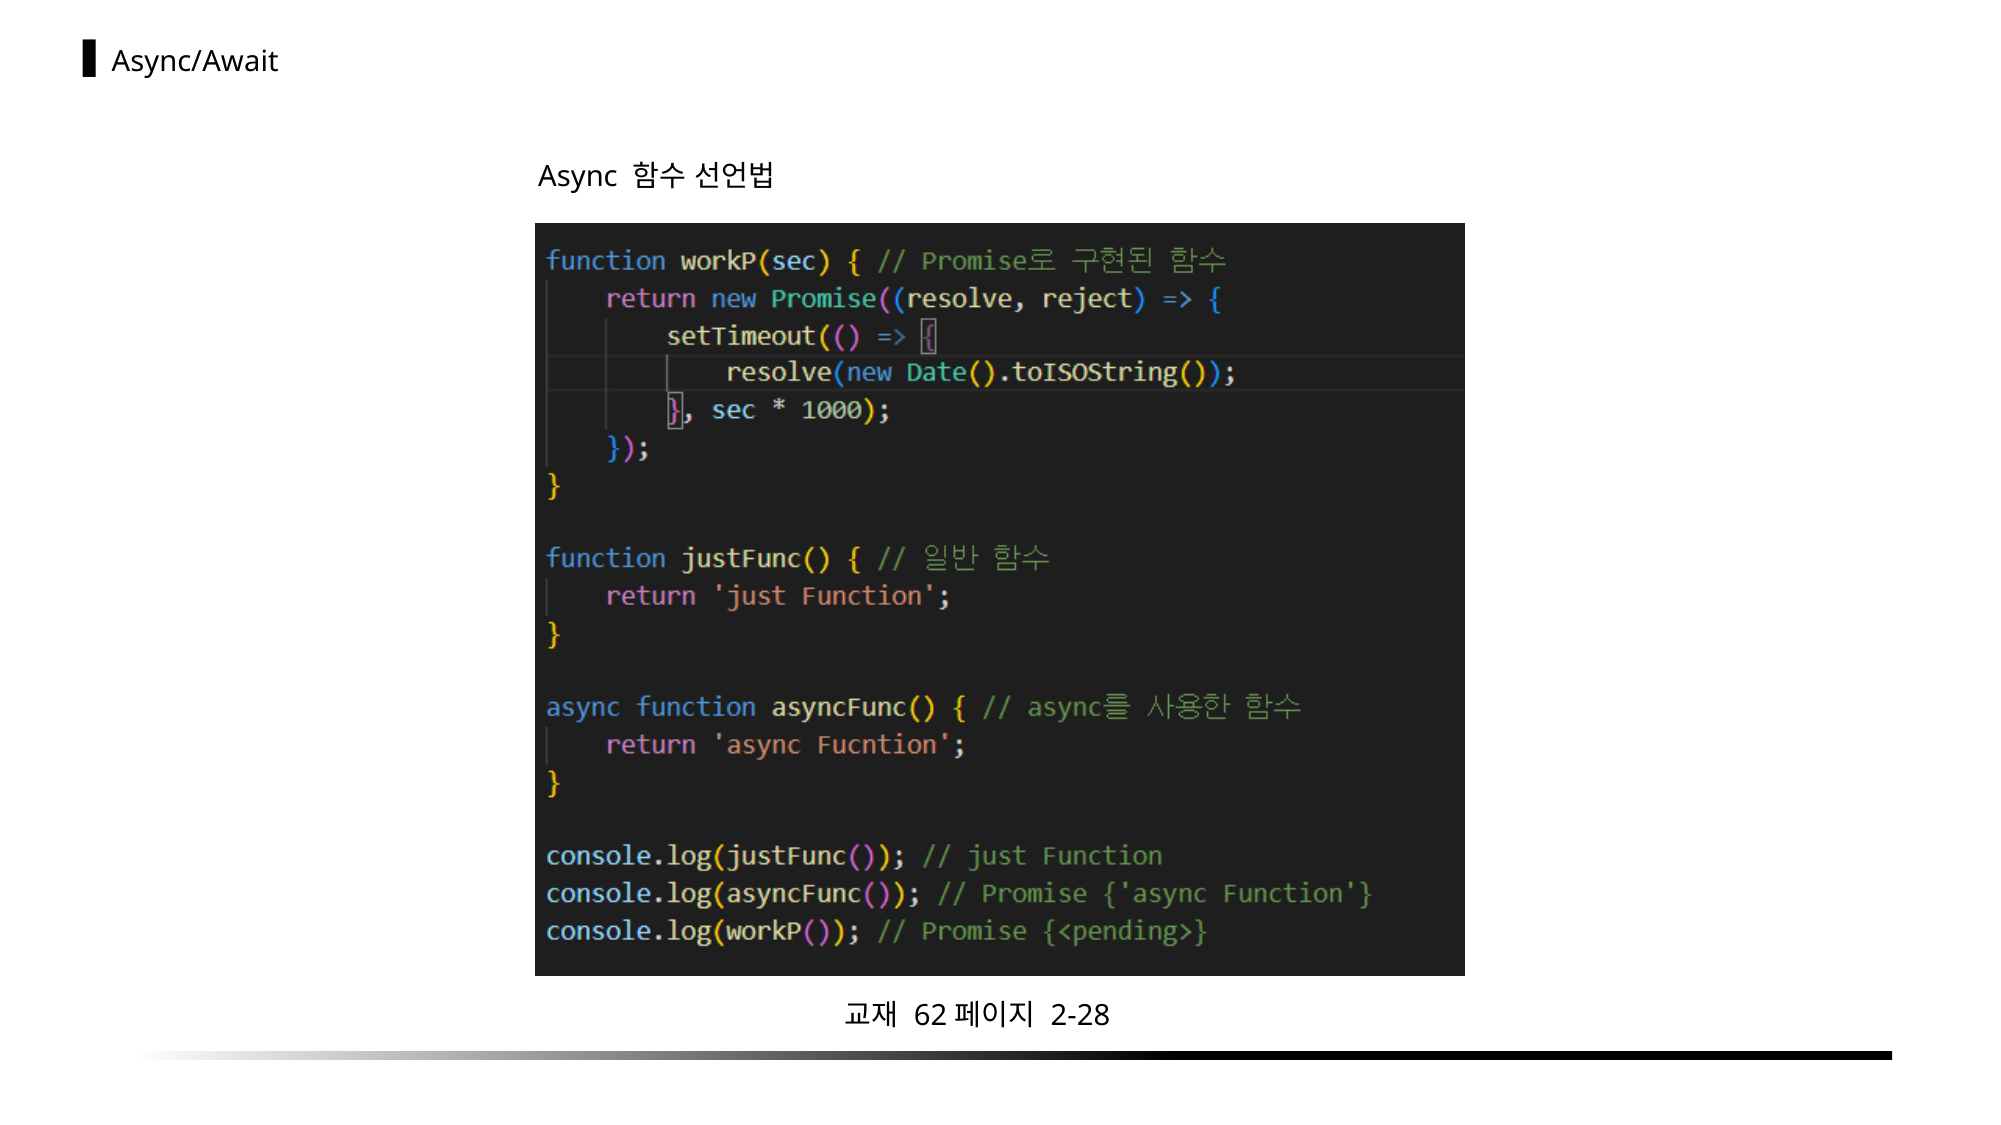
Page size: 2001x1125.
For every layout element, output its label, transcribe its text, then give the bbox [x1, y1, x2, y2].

picture [83, 40, 96, 77]
text_box Async/Await [96, 34, 495, 85]
text_box Async 함수 선언법 [523, 149, 922, 200]
picture [534, 223, 1466, 976]
text_box 교재 62페이지 2-28 [829, 988, 1228, 1039]
